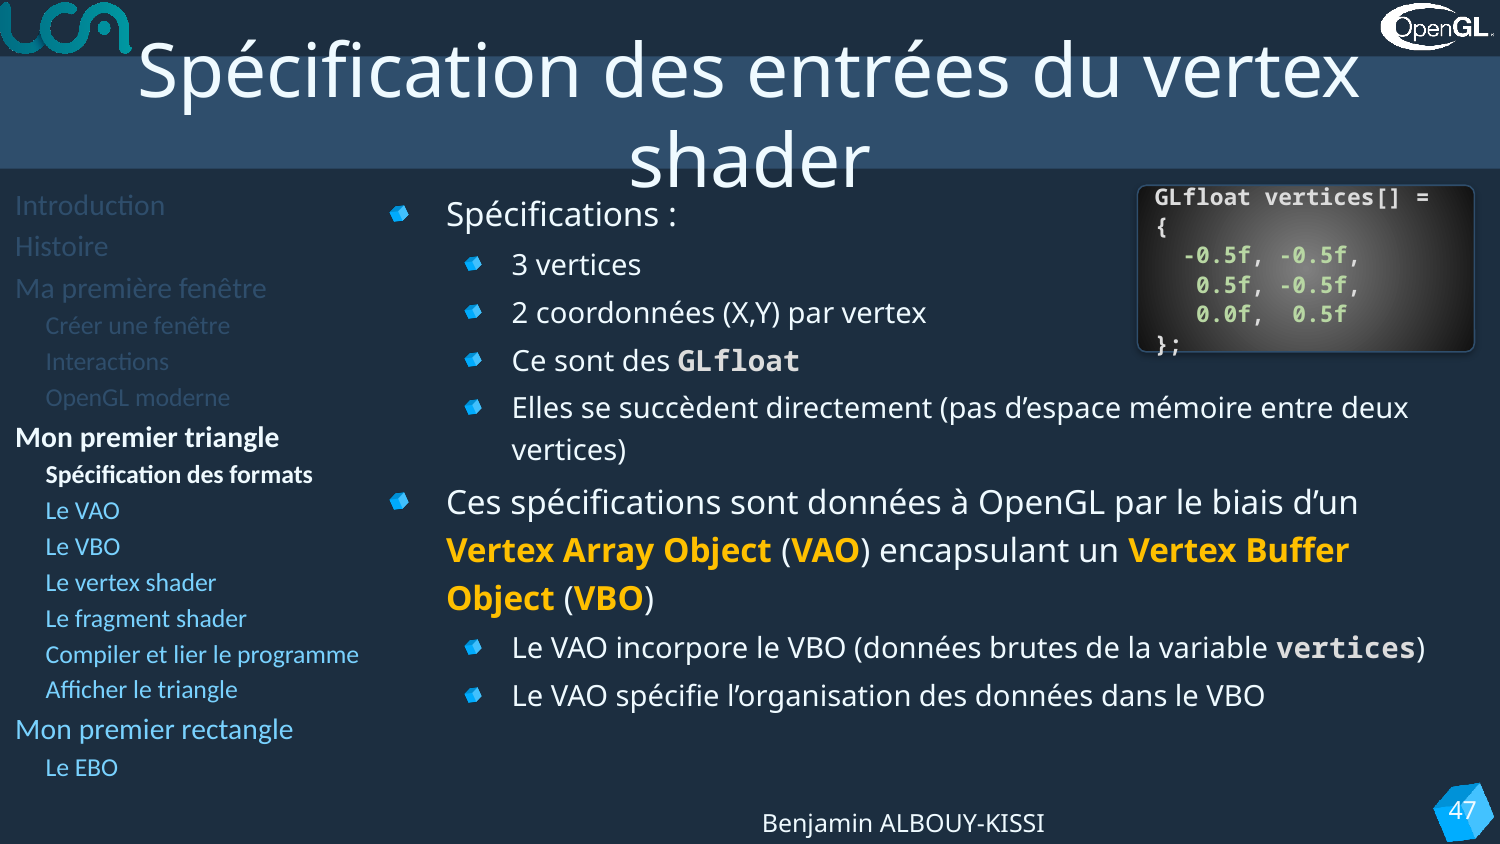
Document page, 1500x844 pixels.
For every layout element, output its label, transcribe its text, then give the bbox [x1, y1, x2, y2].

picture [474, 399, 482, 415]
picture [474, 687, 482, 703]
picture [474, 304, 482, 319]
picture [474, 256, 482, 271]
picture [474, 639, 482, 655]
slide_number 47 [1432, 789, 1494, 835]
text_box GLfloat vertices[] = { -0.5f, -0.5f, 0.5f, -0.5f, 0.0f, 0.5f }; [1136, 184, 1476, 353]
picture [1433, 835, 1445, 842]
picture [1374, 0, 1500, 53]
list Introduction Histoire Ma première fenêtre Créer une fenêtre Interactions OpenGL moderne Mon premier triangle Spécification des formats Le VAO Le VBO Le vertex shader Le fragment shader Compiler et lier le programme Afficher le triangle Mon premier rectangle Le EBO [0, 178, 375, 807]
picture [0, 2, 132, 54]
footer Benjamin ALBOUY-KISSI [374, 806, 1433, 844]
picture [1476, 782, 1494, 789]
picture [400, 492, 409, 510]
picture [1465, 835, 1494, 842]
picture [474, 352, 482, 367]
list Spécifications : 3 vertices 2 coordonnées (X,Y) par vertex Ce sont des GLfloat Elles se succèdent directement (pas d’espace mémoire entre deux vertices) Ces spécifications sont données à OpenGL par le biais d’un Vertex Array Object (VAO) encapsulant un Vertex Buffer Object (VBO) Le VAO incorpore le VBO (données brutes de la variable vertices) Le VAO spécifie l’organisation des données dans le VBO [375, 178, 1475, 806]
title Spécification des entrées du vertex shader [24, 56, 1475, 169]
picture [400, 205, 409, 222]
